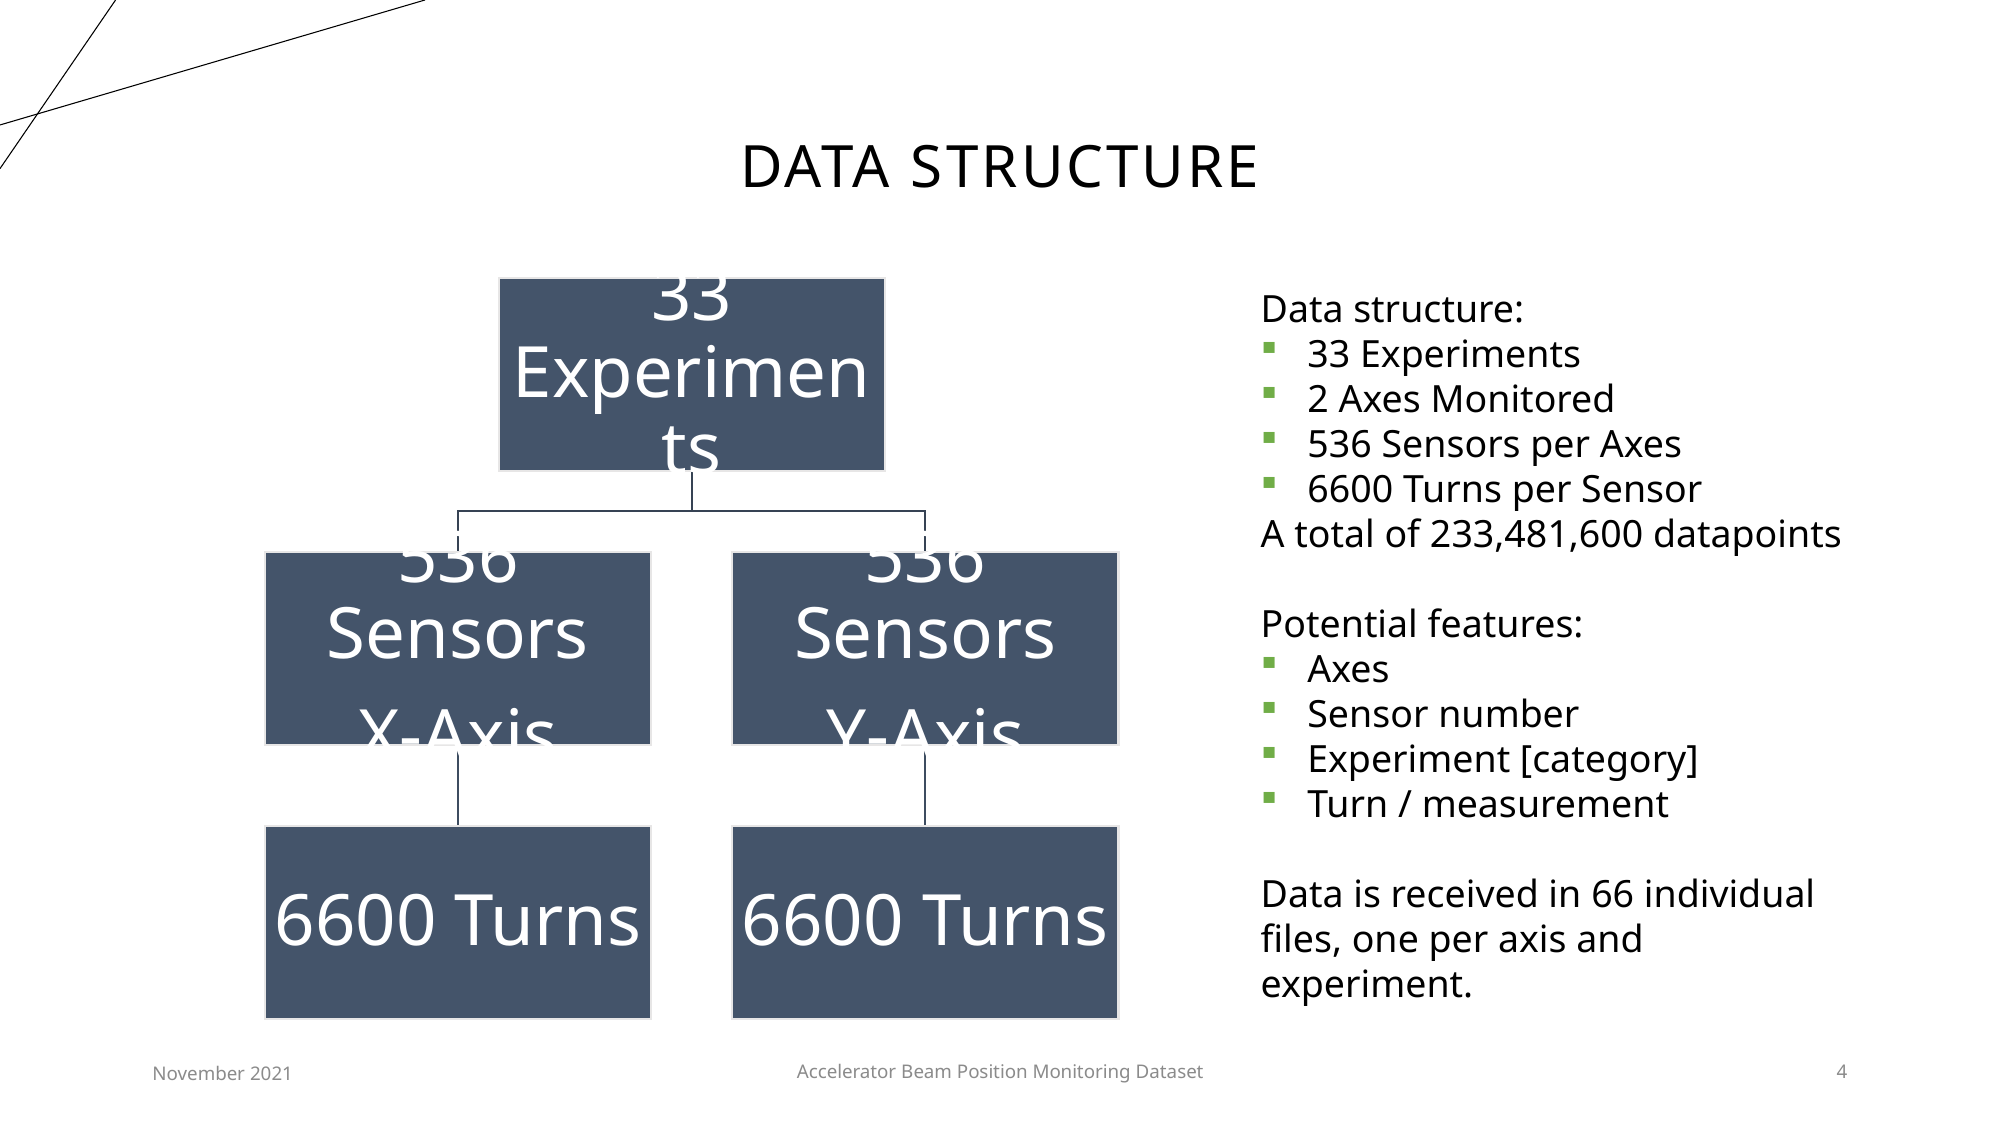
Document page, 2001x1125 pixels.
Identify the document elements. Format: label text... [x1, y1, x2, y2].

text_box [137, 277, 1246, 1020]
slide_number 4 [1412, 1042, 1863, 1103]
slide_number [137, 1042, 588, 1103]
title Data structure [137, 59, 1863, 277]
text_box Data structure: 33 Experiments 2 Axes Monitored 536 Sensors per Axes 6600 Turns per Sensor A total of 233,481,600 datapoints Potential features: Axes Sensor number Experiment [category] Turn / measurement Data is received in 66 individual files, one per axis and experiment. [1246, 277, 1863, 1012]
footer Accelerator Beam Position Monitoring Dataset [662, 1042, 1338, 1103]
